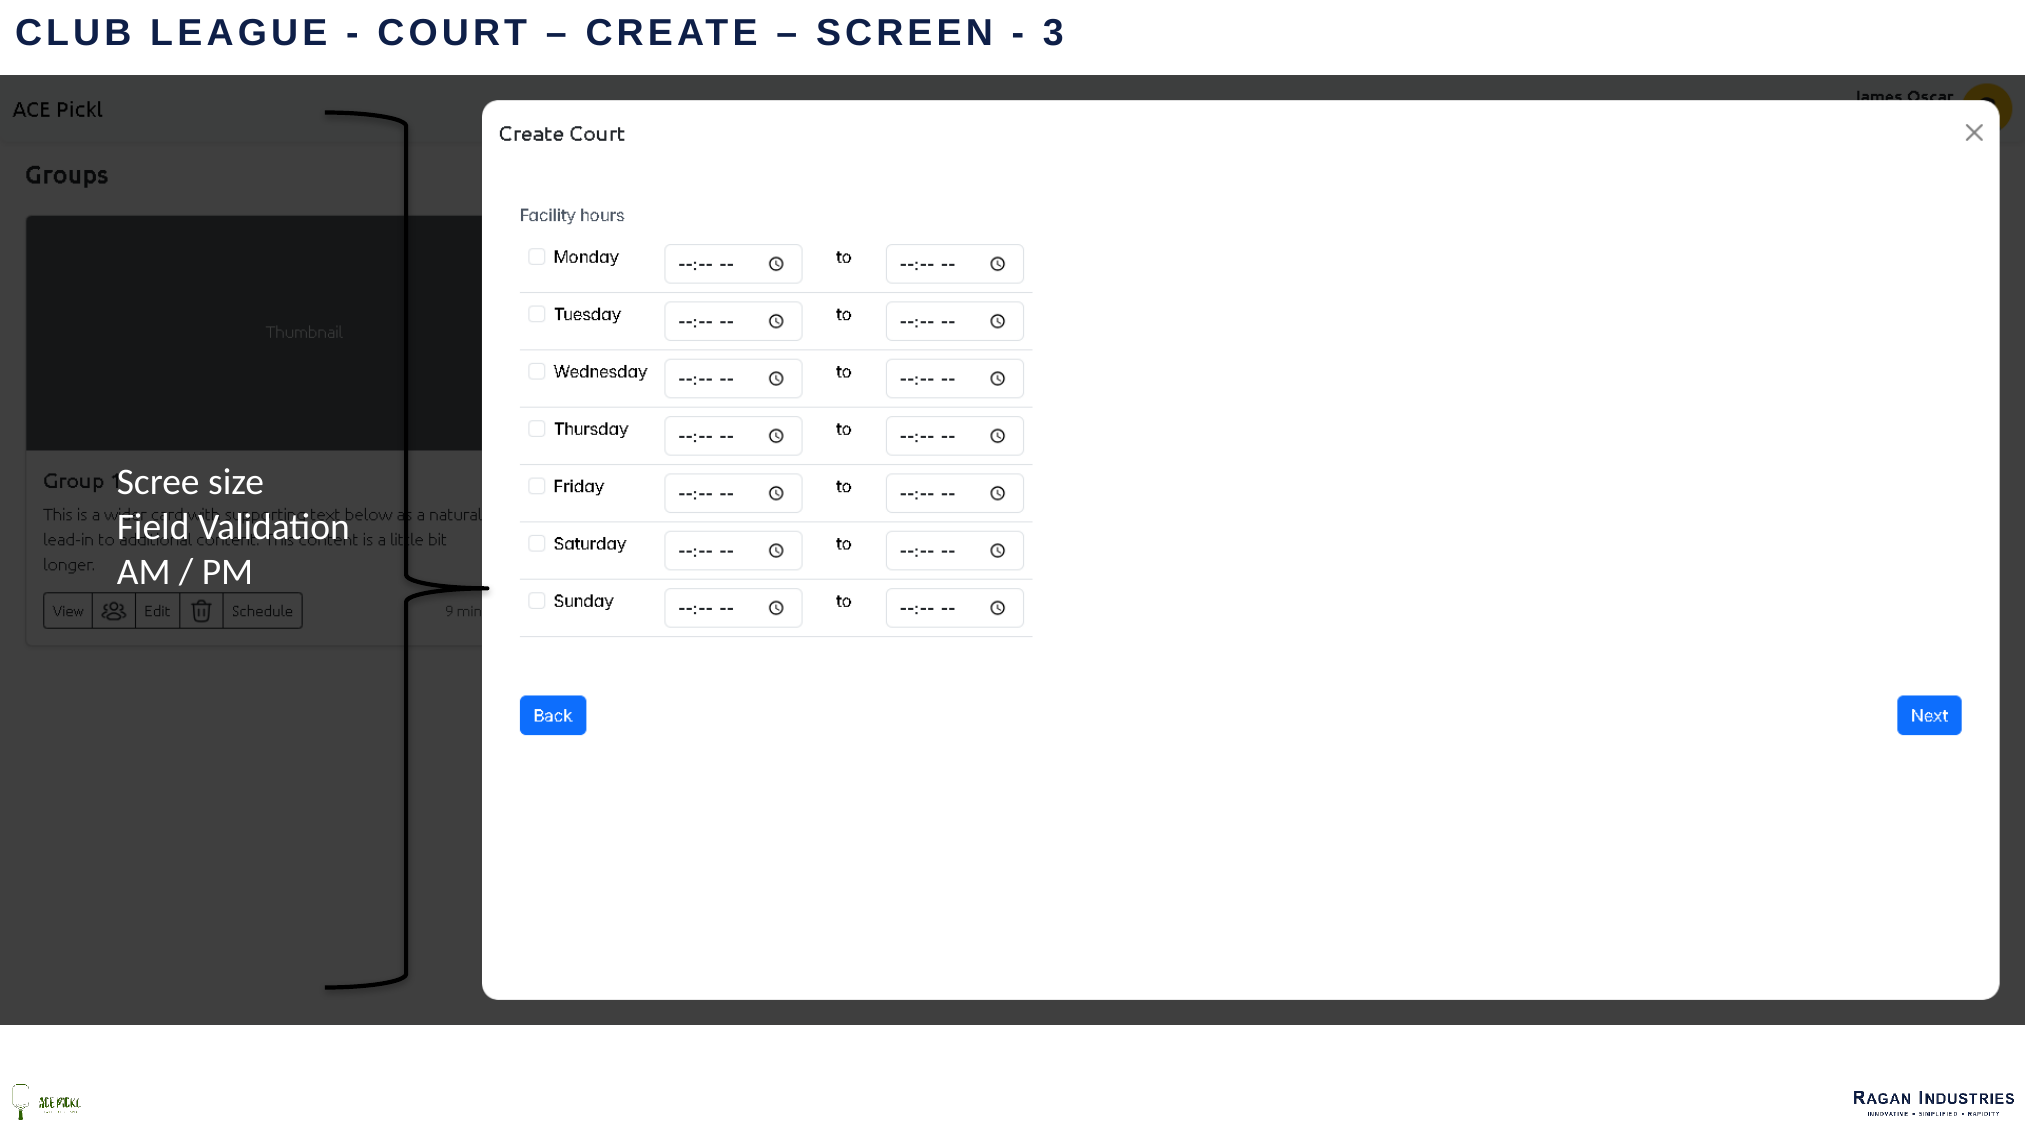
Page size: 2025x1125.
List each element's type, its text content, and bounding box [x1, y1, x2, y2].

picture [0, 74, 2025, 1026]
picture [12, 1084, 81, 1120]
text_box Club League - Court – Create – Screen - 3 [0, 0, 2025, 54]
picture [1837, 1084, 2025, 1120]
